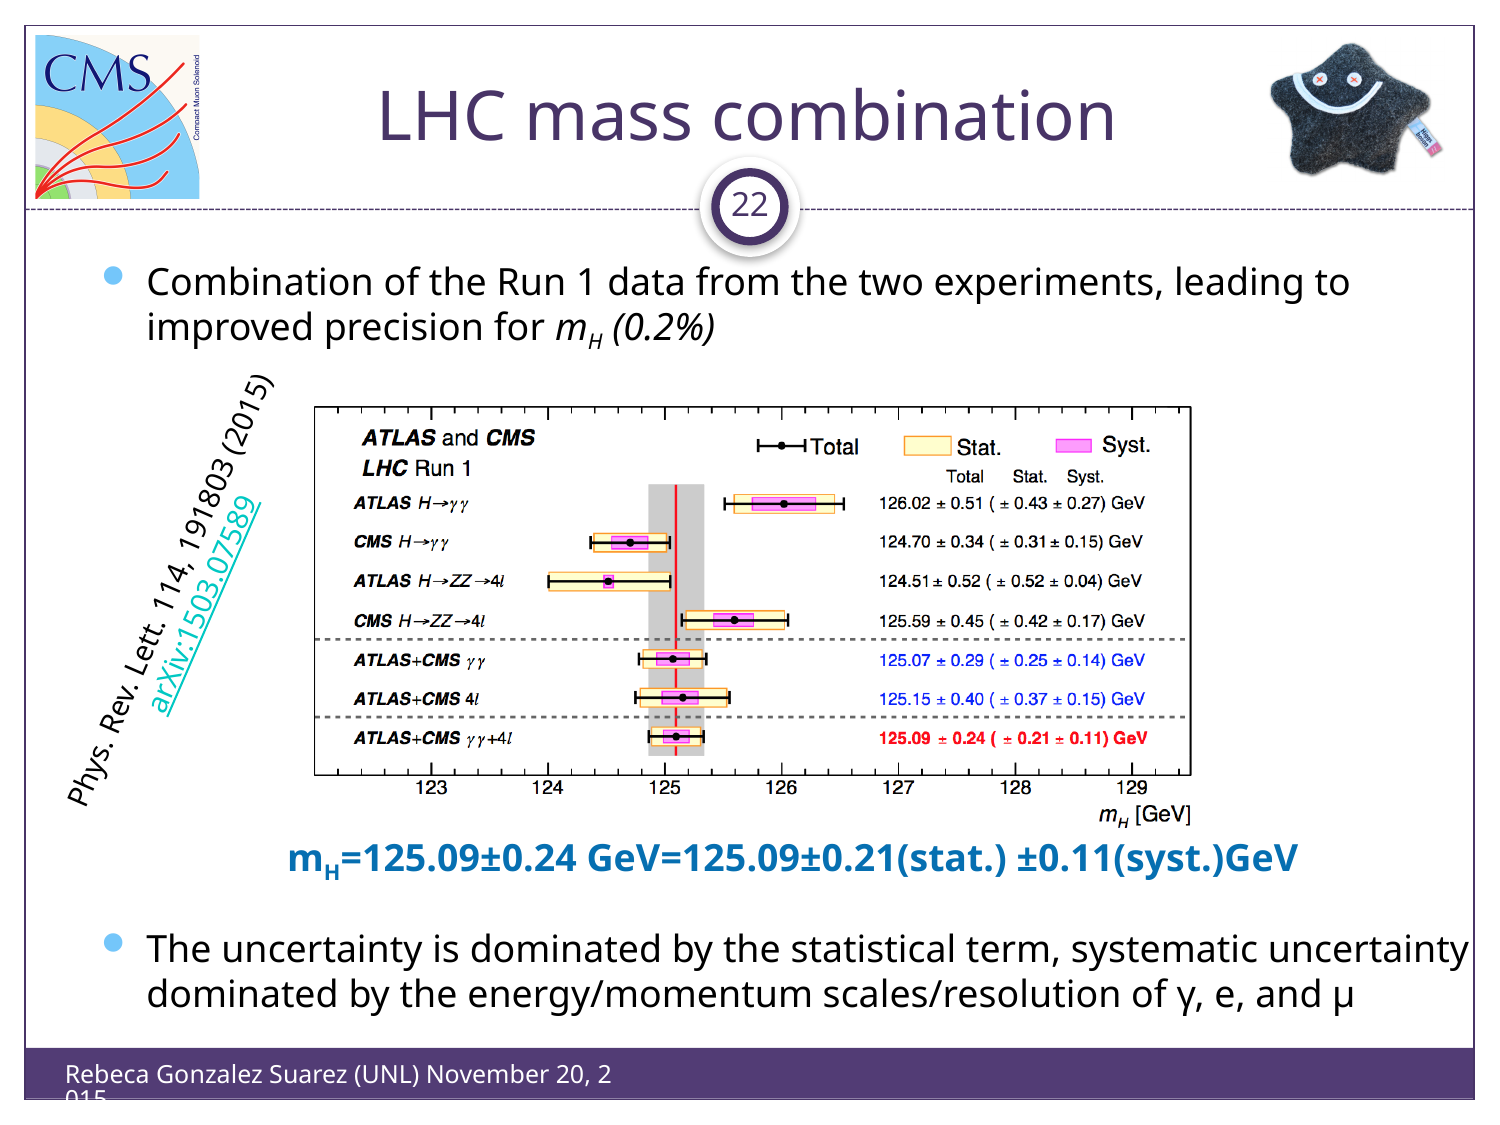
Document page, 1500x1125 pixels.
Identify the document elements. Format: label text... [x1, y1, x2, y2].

slide_number 22 [712, 169, 788, 243]
picture [293, 385, 1206, 846]
text_box Phys. Rev. Lett. 114, 191803 (2015) arXiv:1503.07589 [45, 351, 319, 845]
list Combination of the Run 1 data from the two experiments, leading to improved precision for mH (0.2%) mH=125.09±0.24 GeV=125.09±0.21(stat.) ±0.11(syst.)GeV The uncertainty is dominated by the statistical term, systematic uncertainty dominated by the energy/momentum scales/resolution of γ, e, and µ [86, 250, 1500, 1052]
picture [1267, 37, 1445, 182]
footer Rebeca Gonzalez Suarez (UNL) November 20, 2015 [50, 1051, 638, 1112]
picture [35, 35, 200, 199]
title LHC mass combination [199, 37, 1264, 162]
